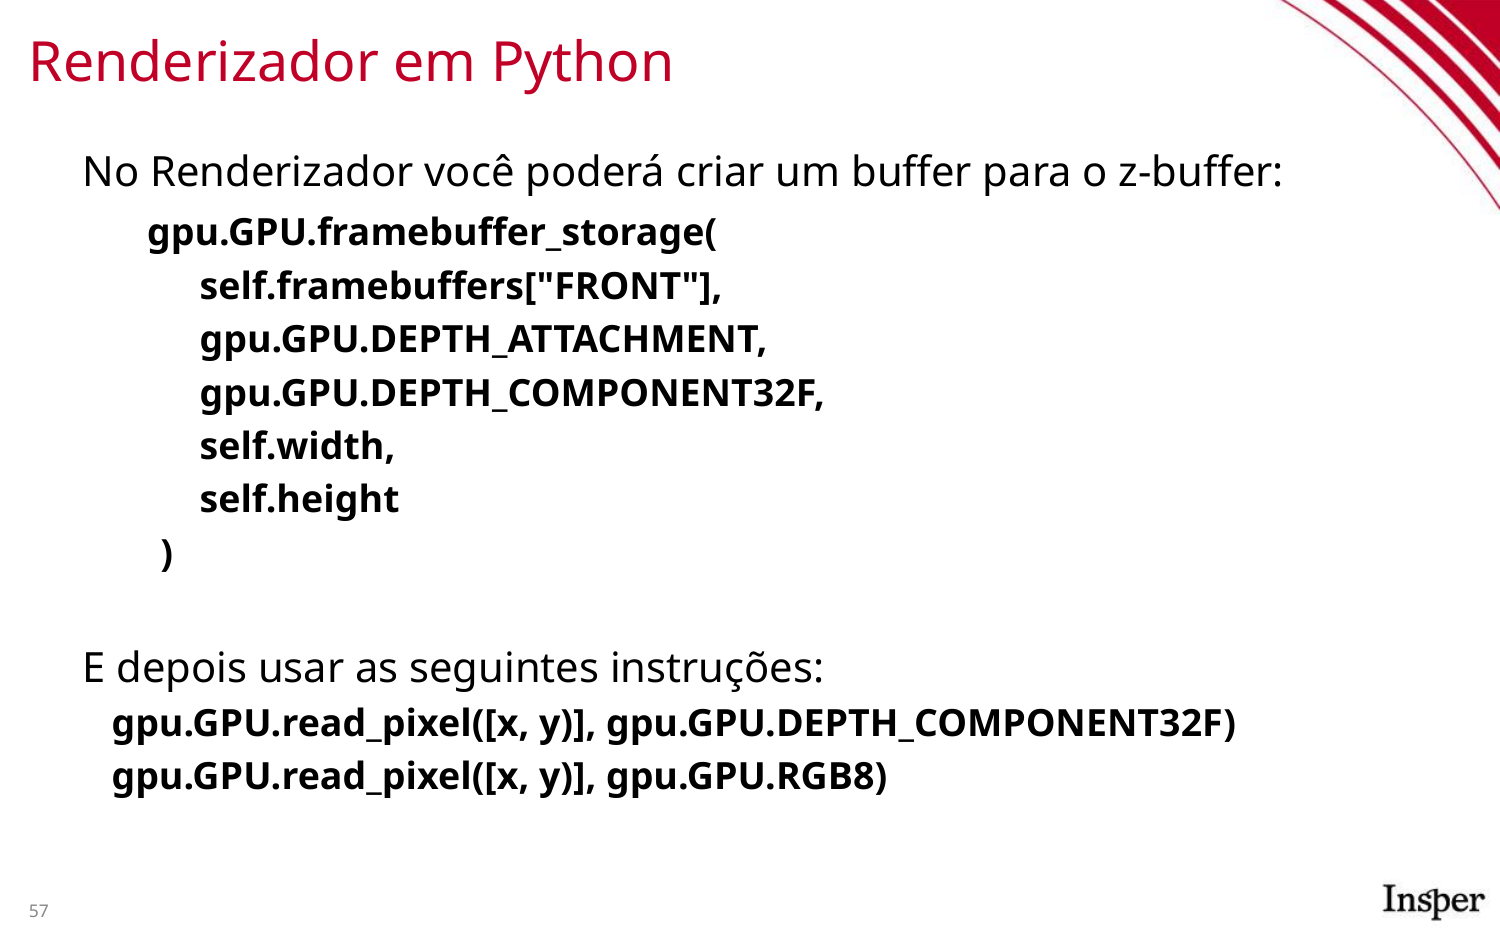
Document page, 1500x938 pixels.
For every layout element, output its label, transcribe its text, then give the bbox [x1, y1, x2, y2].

slide_number 57 [0, 887, 78, 938]
picture [249, 0, 1500, 938]
list No Renderizador você poderá criar um buffer para o z-buffer: gpu.GPU.framebuffer_storage( self.framebuffers["FRONT"], gpu.GPU.DEPTH_ATTACHMENT, gpu.GPU.DEPTH_COMPONENT32F, self.width, self.height ) E depois usar as seguintes instruções: gpu.GPU.read_pixel([x, y)], gpu.GPU.DEPTH_COMPONENT32F) gpu.GPU.read_pixel([x, y)], gpu.GPU.RGB8) [30, 137, 1469, 876]
title Renderizador em Python [13, 18, 1397, 104]
